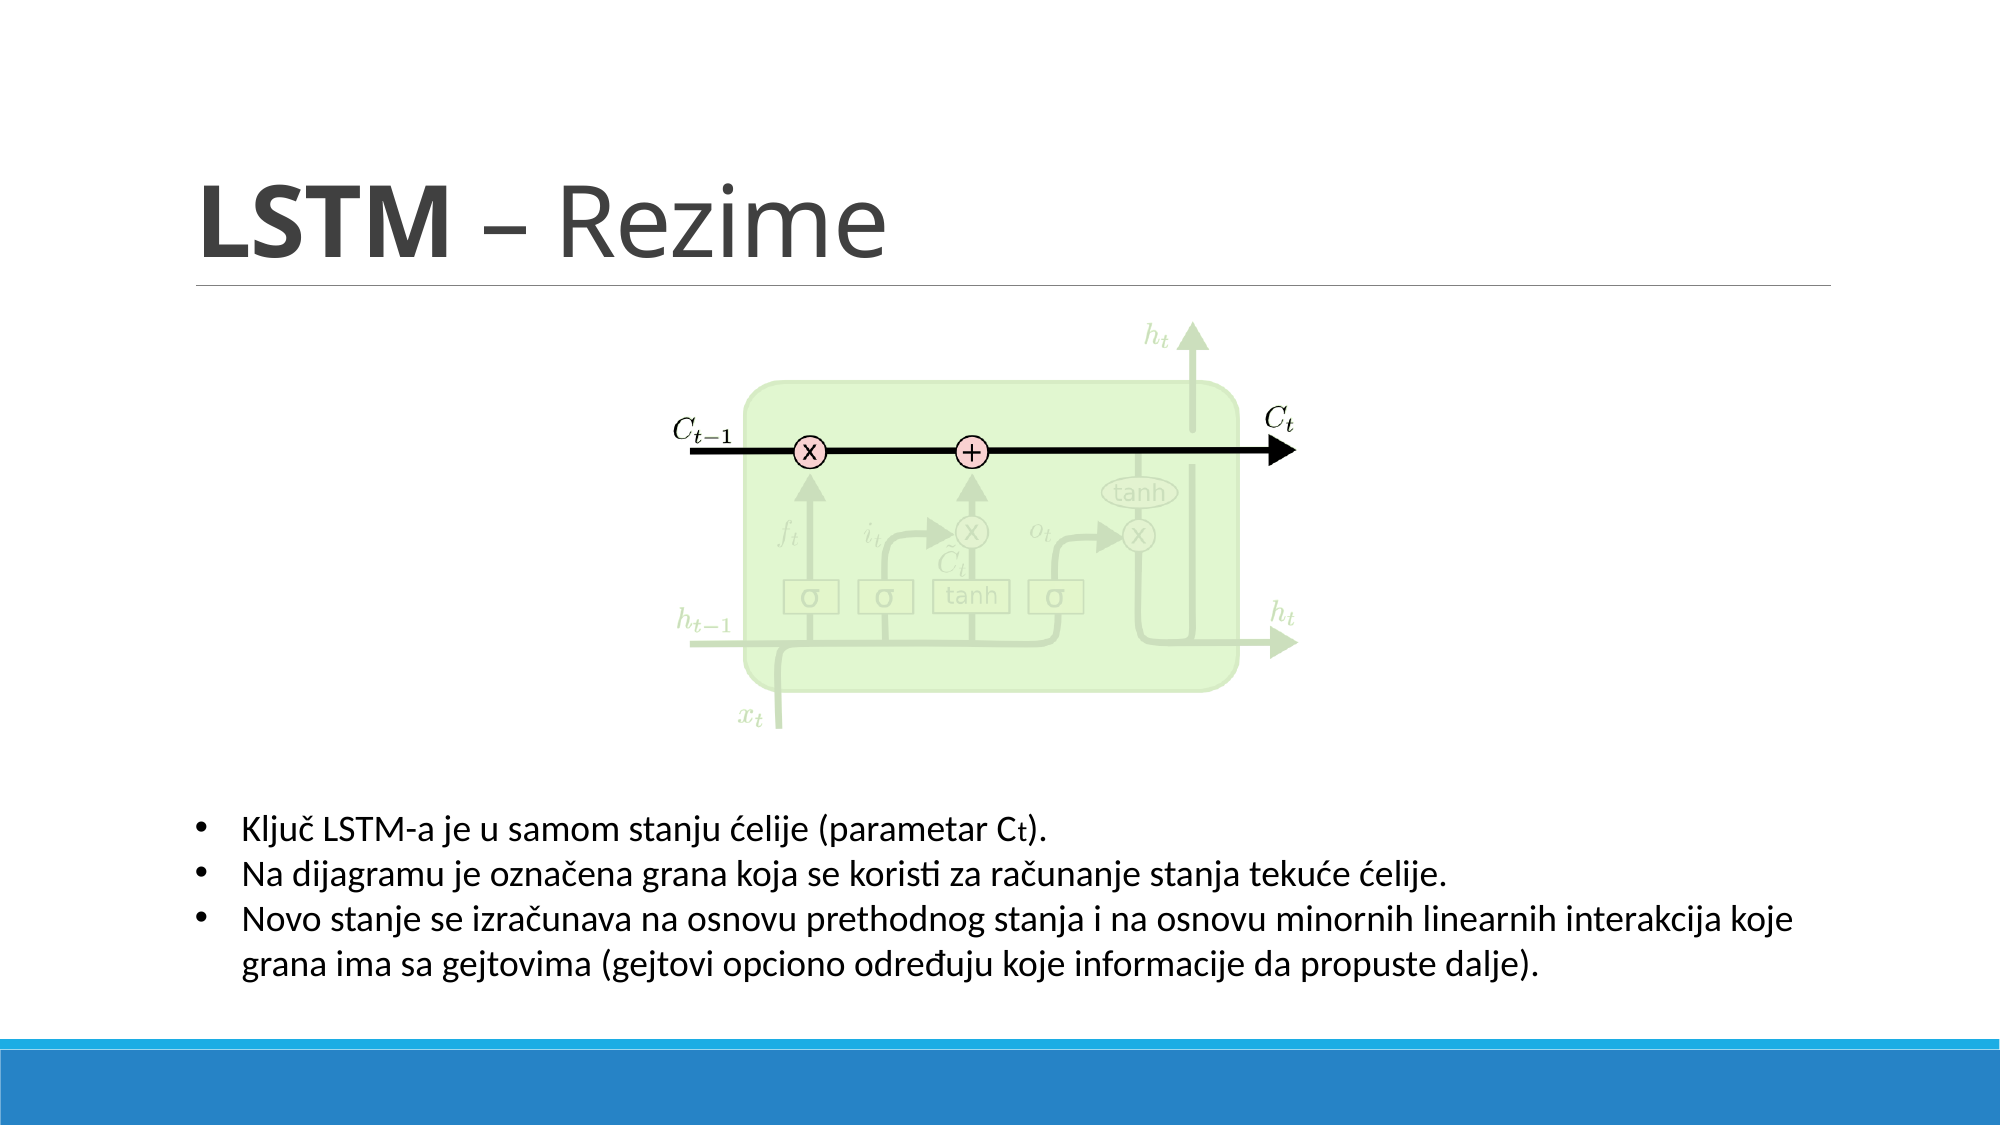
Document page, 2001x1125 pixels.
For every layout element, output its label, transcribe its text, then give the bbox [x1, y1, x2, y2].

text_box Ključ LSTM-a je u samom stanju ćelije (parametar Ct). Na dijagramu je označena grana koja se koristi za računanje stanja tekuće ćelije. Novo stanje se izračunava na osnovu prethodnog stanja i na osnovu minornih linearnih interakcija koje grana ima sa gejtovima (gejtovi opciono određuju koje informacije da propuste dalje). [180, 796, 1843, 992]
picture [319, 314, 1691, 739]
title LSTM – Rezime [180, 47, 1830, 285]
